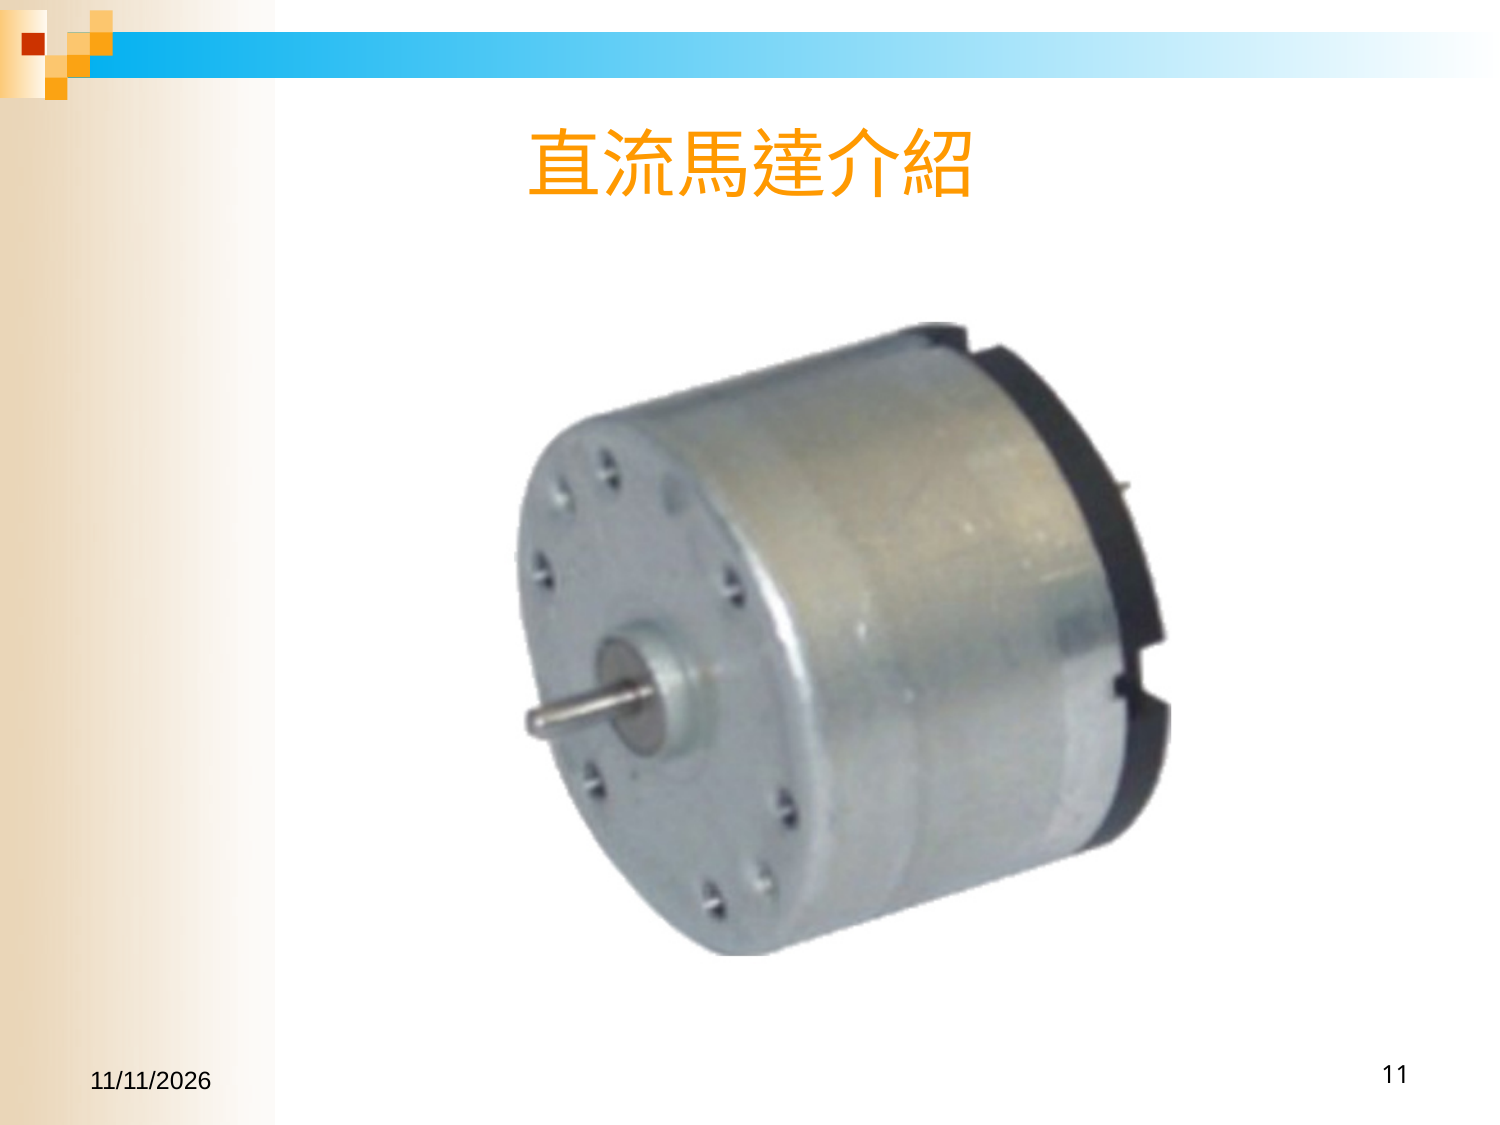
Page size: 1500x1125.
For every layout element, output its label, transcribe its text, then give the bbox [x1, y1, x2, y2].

slide_number 11 [1074, 1025, 1425, 1100]
picture [454, 266, 1211, 1024]
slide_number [75, 1024, 425, 1103]
title 直流馬達介紹 [76, 92, 1427, 231]
